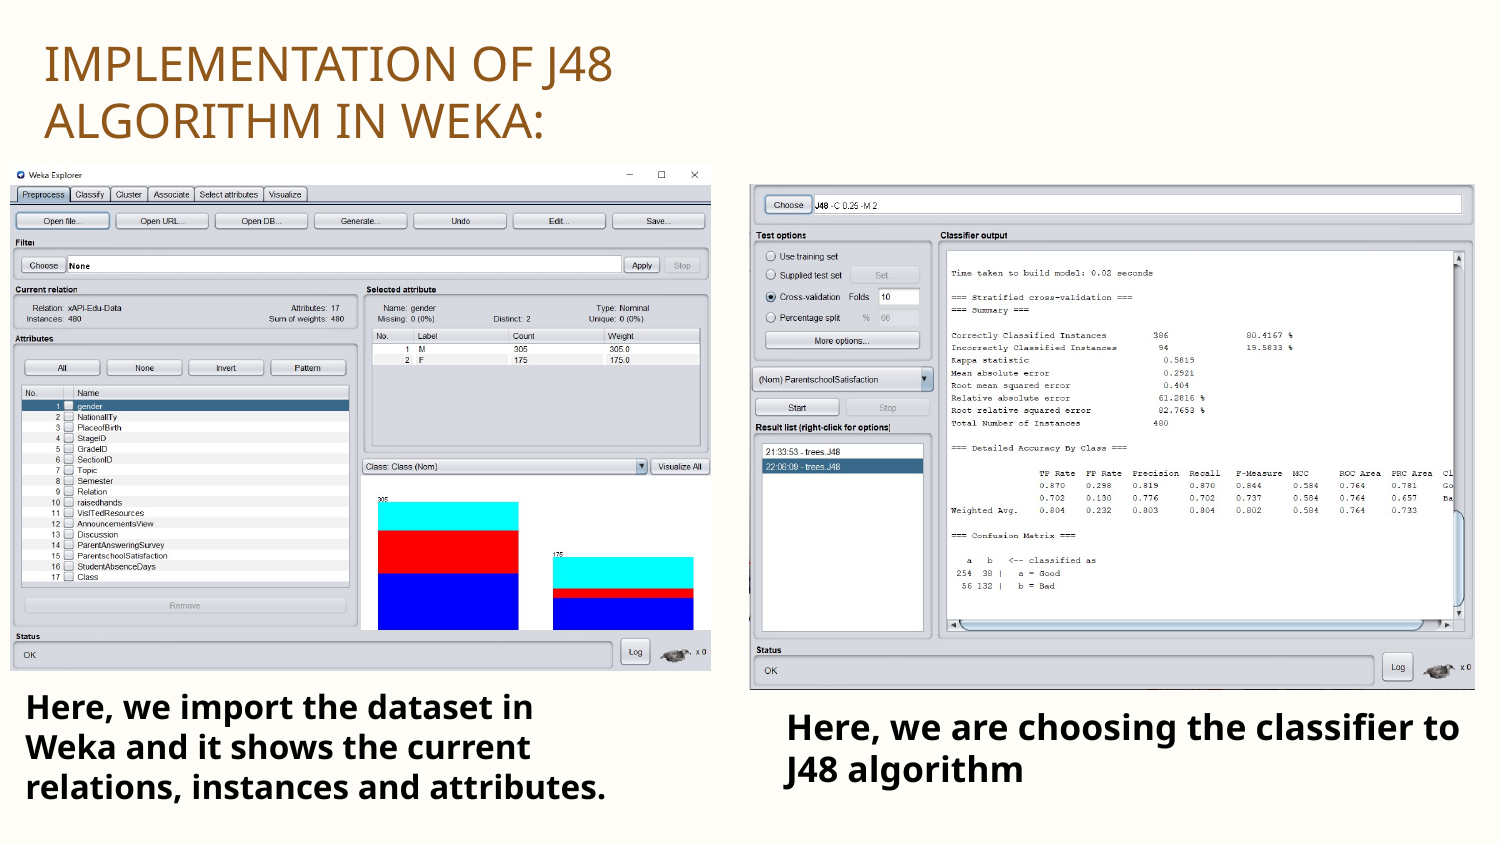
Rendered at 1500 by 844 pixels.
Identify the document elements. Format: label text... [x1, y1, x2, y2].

picture [10, 165, 712, 672]
text_box Here, we are choosing the classifier to J48 algorithm [770, 689, 1483, 805]
text_box Here, we import the dataset in Weka and it shows the current relations, instances and attributes. [10, 679, 642, 821]
picture [748, 184, 1476, 691]
text_box IMPLEMENTATION OF J48 ALGORITHM IN WEKA: [29, 18, 904, 163]
